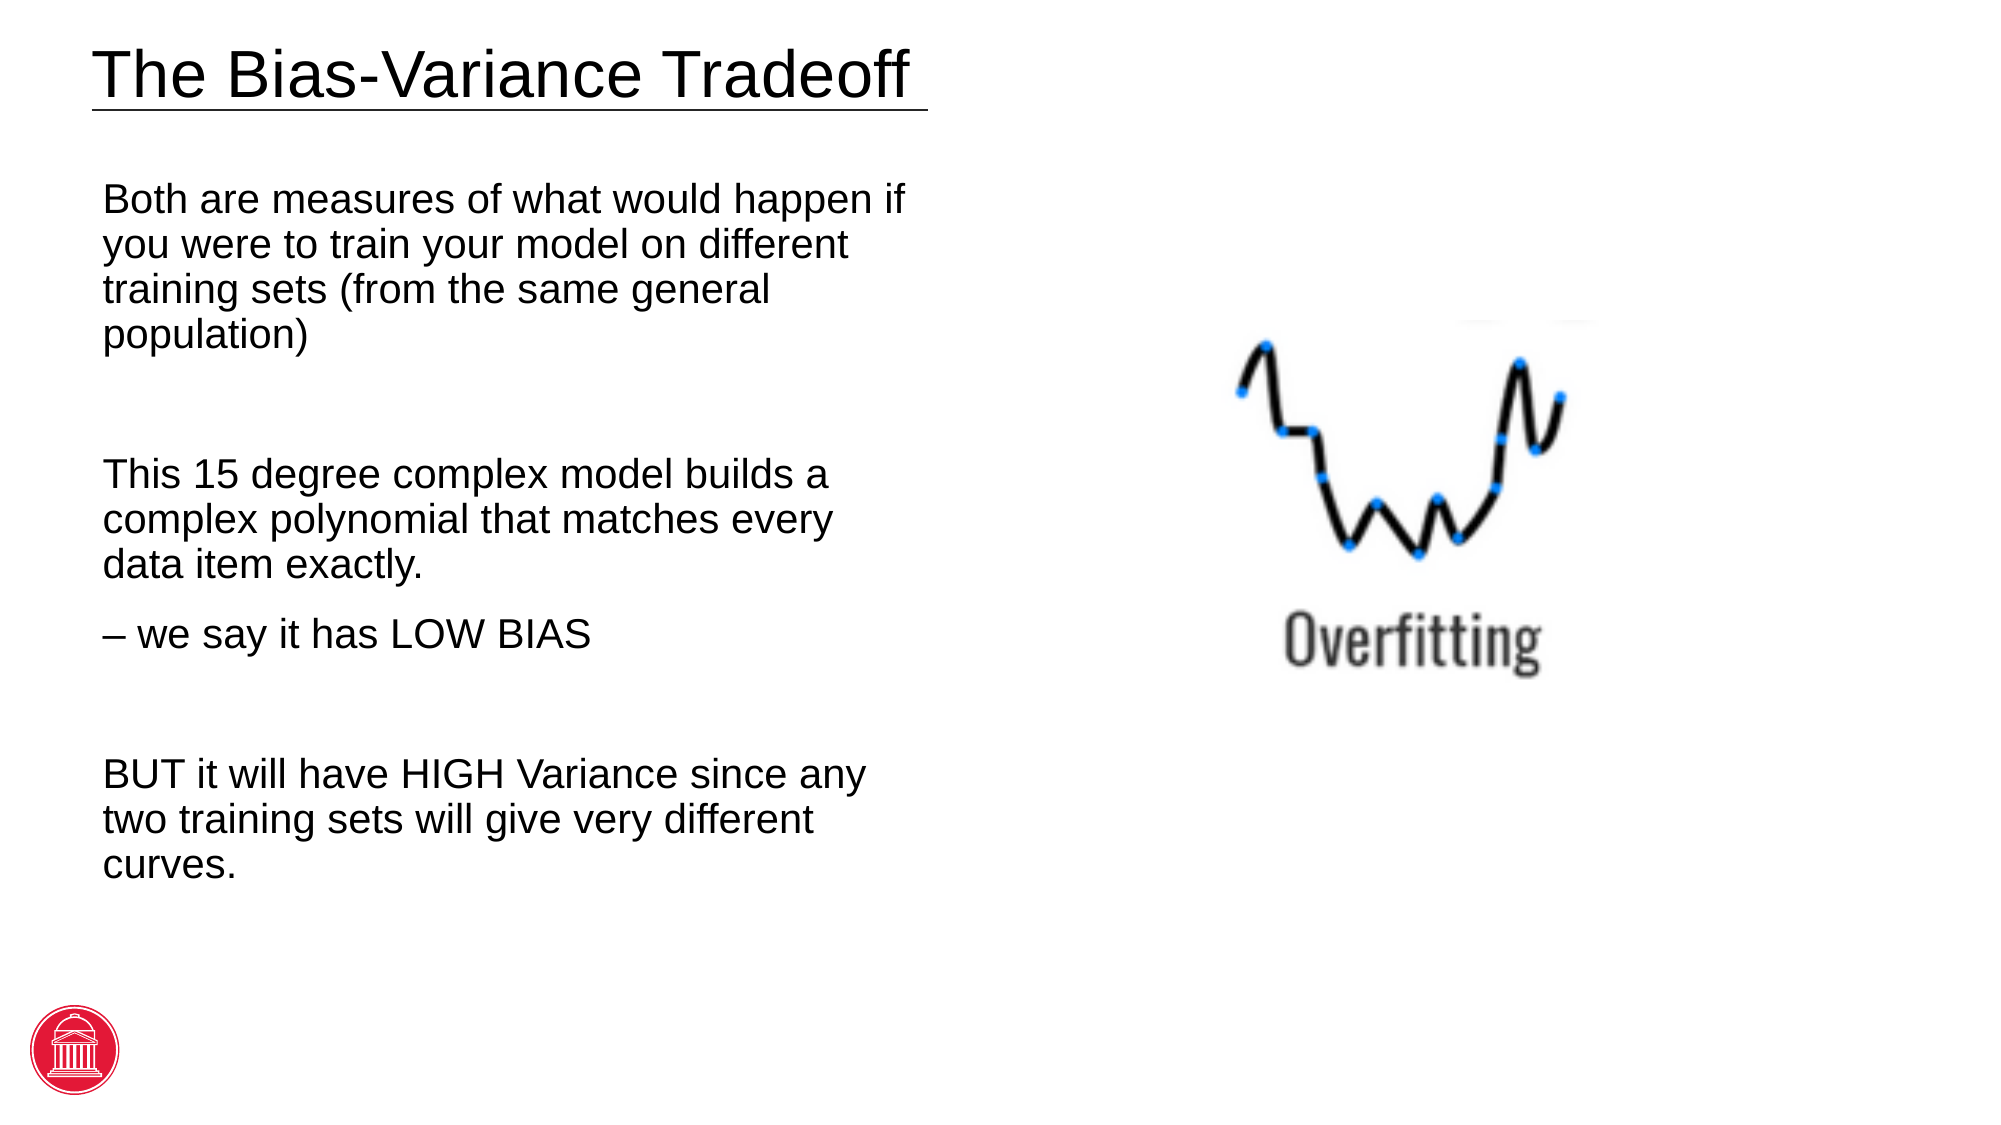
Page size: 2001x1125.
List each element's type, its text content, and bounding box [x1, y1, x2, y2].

picture [1161, 320, 1662, 683]
title The Bias-Variance Tradeoff [91, 42, 924, 110]
list Both are measures of what would happen if you were to train your model on different training sets (from the same general population) This 15 degree complex model builds a complex polynomial that matches every data item exactly. – we say it has LOW BIAS BUT it will have HIGH Variance since any two training sets will give very different curves. [87, 167, 928, 1038]
